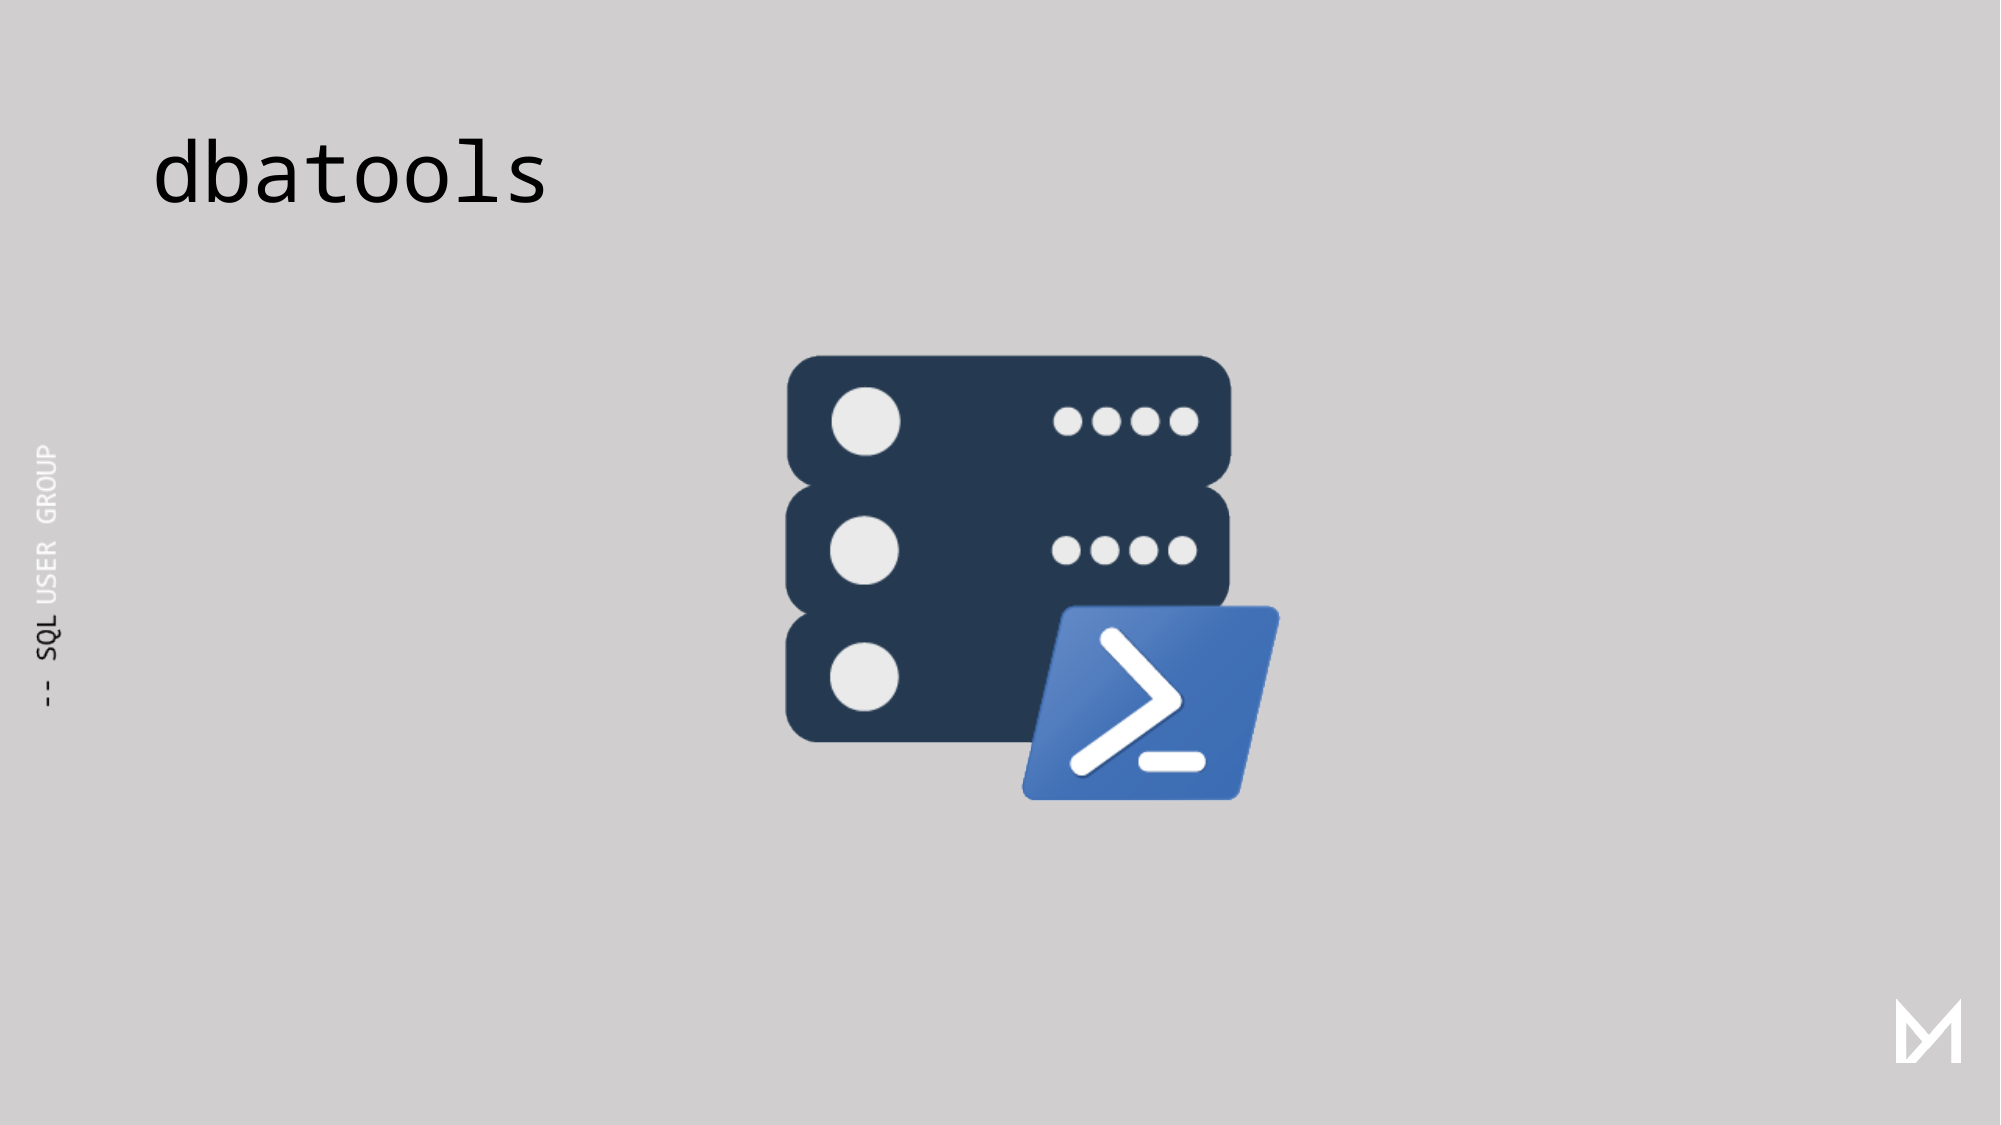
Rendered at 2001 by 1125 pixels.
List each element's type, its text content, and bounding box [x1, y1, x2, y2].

picture [1896, 999, 1961, 1063]
picture [699, 300, 1301, 901]
picture [18, 423, 83, 732]
title dbatools [137, 59, 1863, 229]
